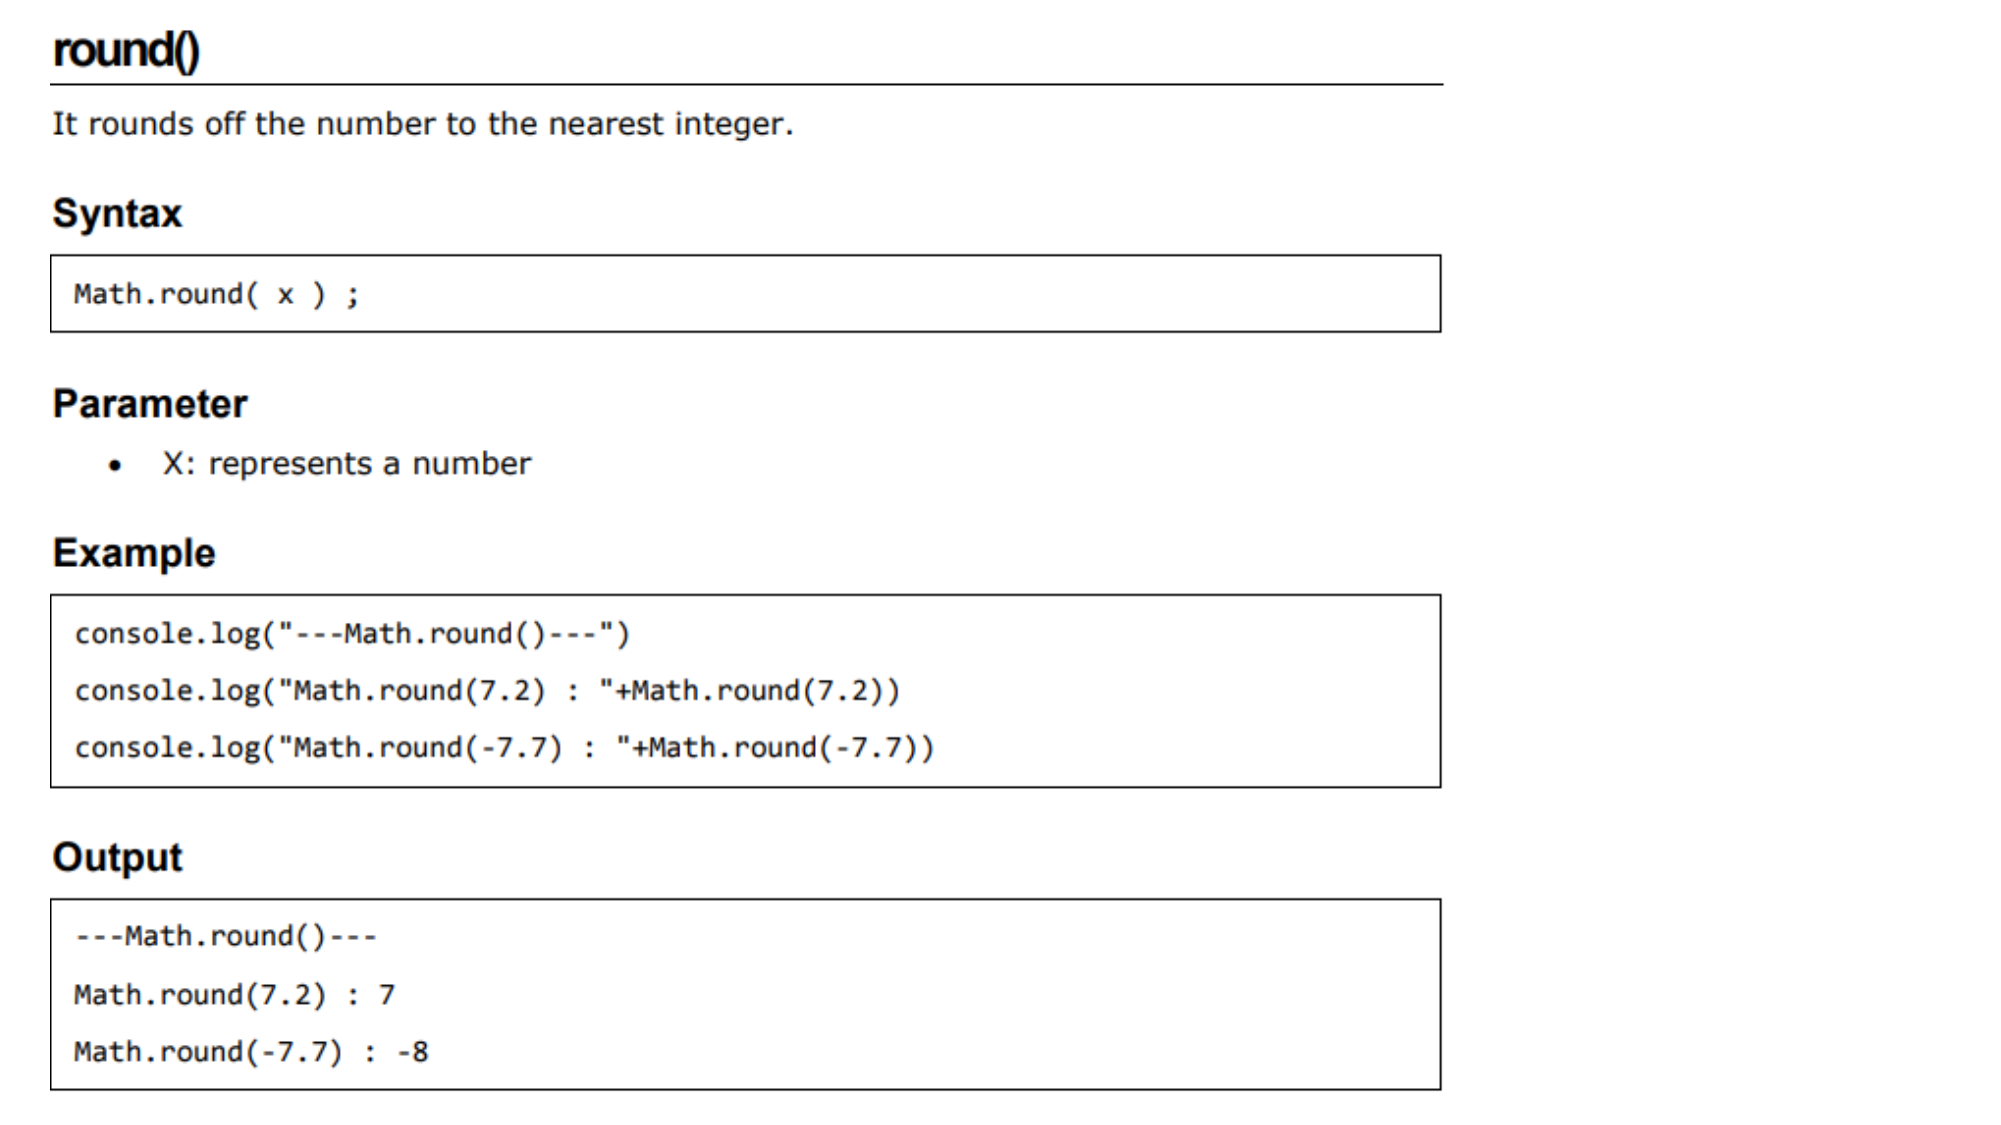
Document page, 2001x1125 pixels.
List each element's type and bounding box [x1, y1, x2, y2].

picture [50, 27, 1450, 1097]
